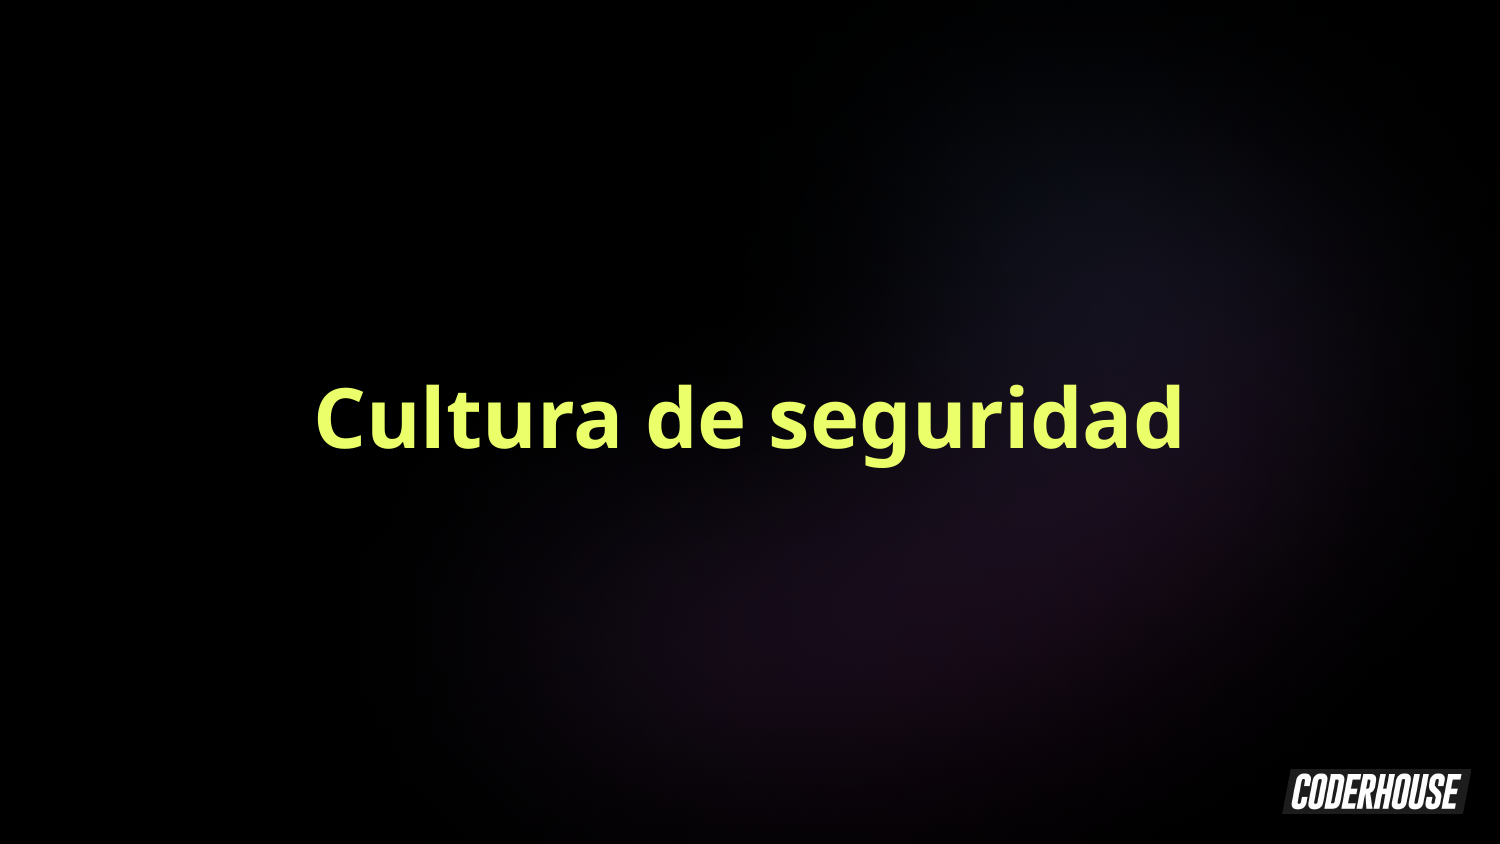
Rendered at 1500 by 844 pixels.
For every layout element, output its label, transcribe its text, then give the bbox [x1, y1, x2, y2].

text_box Cultura de seguridad [133, 361, 1367, 482]
picture [0, 0, 1500, 844]
